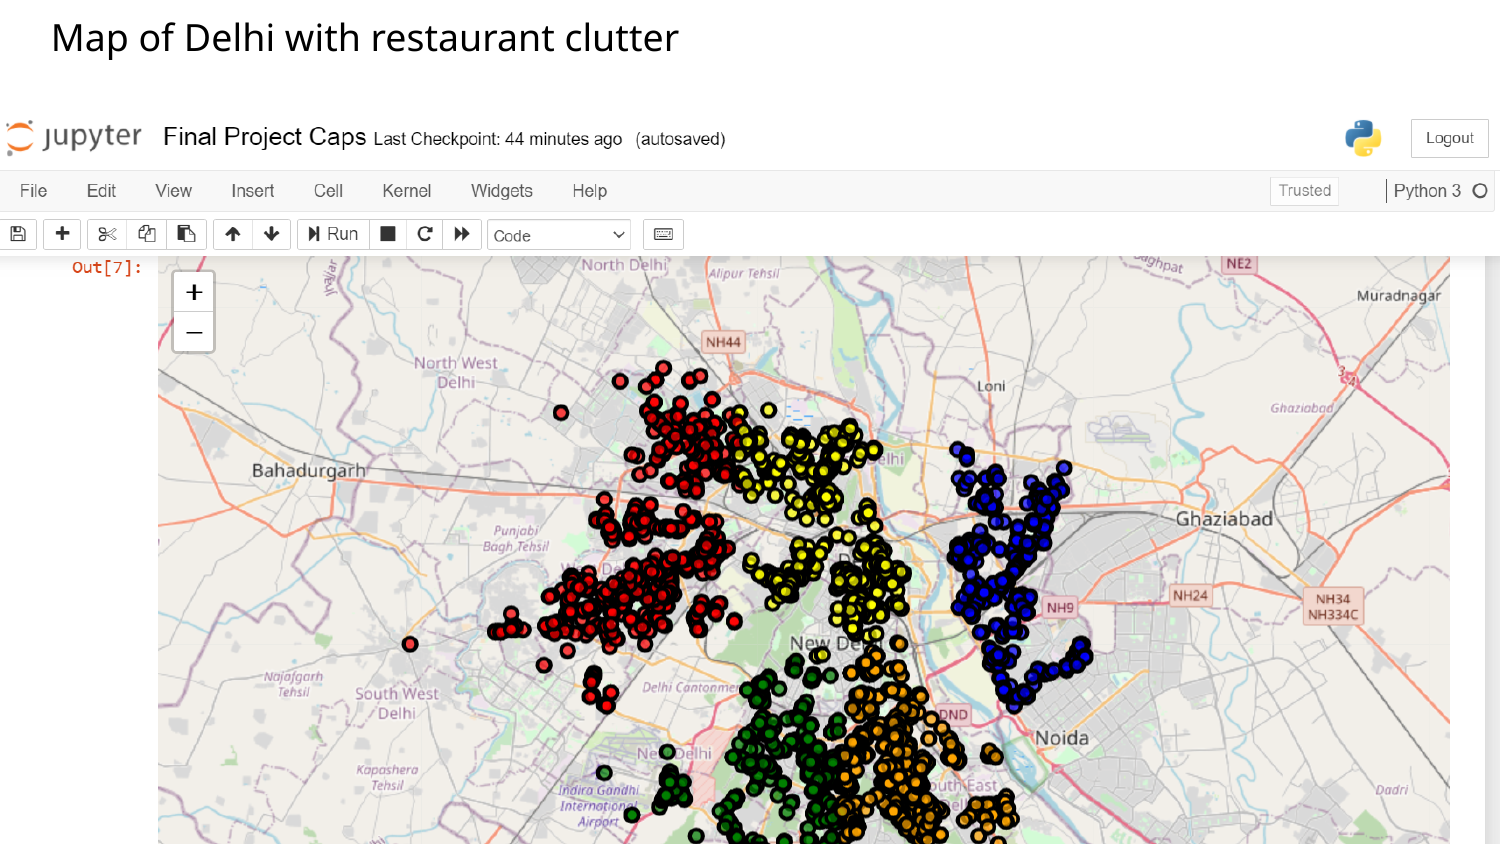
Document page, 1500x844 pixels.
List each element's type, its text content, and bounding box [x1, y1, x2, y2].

title Map of Delhi with restaurant clutter [50, 13, 762, 112]
picture [0, 114, 1500, 844]
